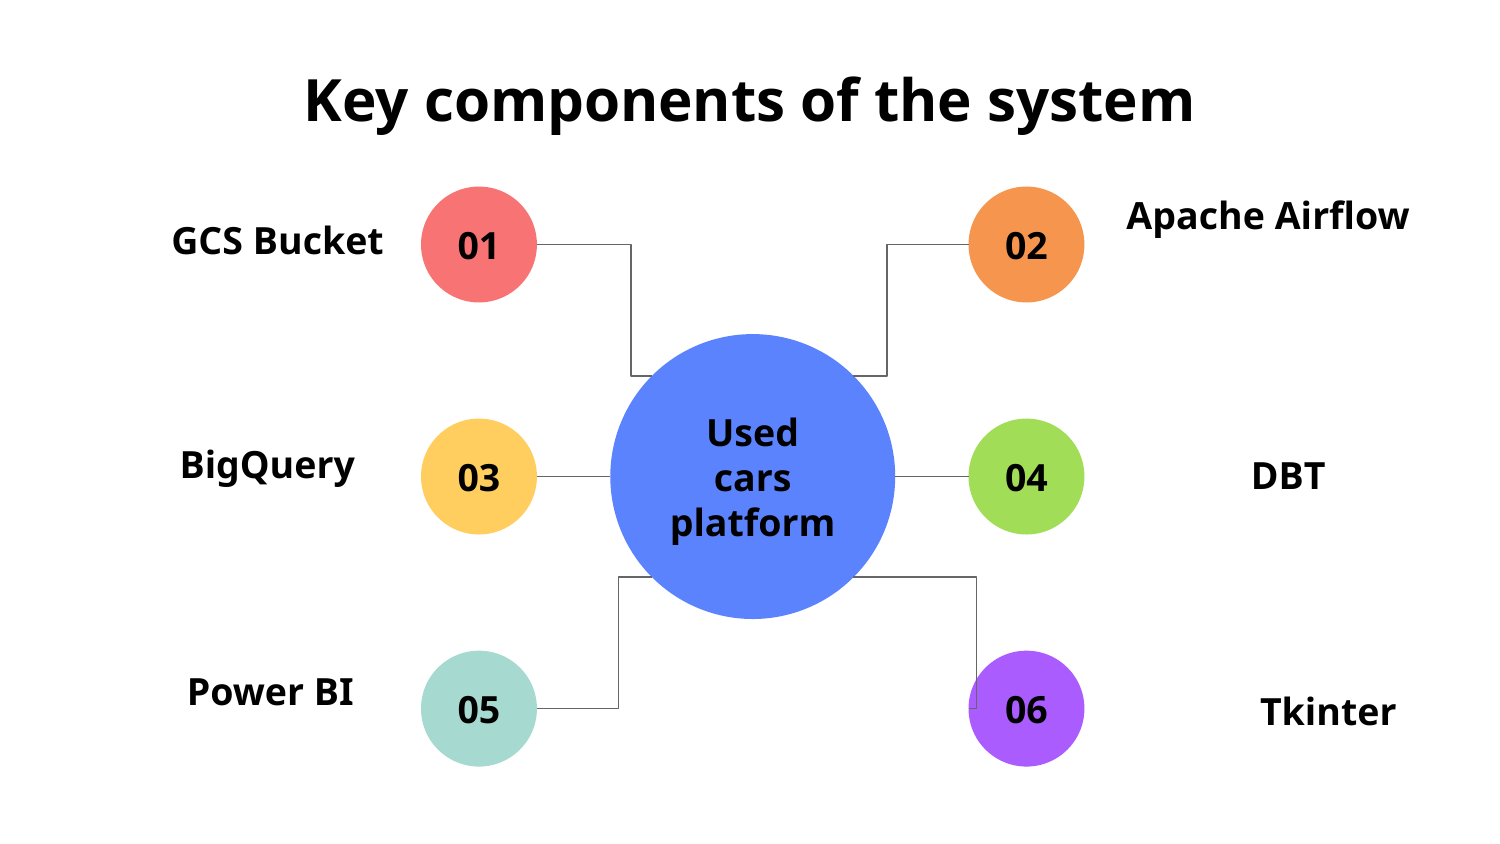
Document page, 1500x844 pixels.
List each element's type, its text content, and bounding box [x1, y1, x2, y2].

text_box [974, 418, 1341, 535]
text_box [171, 650, 538, 767]
title Key components of the system [75, 67, 1425, 129]
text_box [968, 176, 1426, 303]
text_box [536, 244, 969, 709]
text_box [968, 650, 1426, 767]
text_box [155, 186, 538, 303]
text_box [164, 418, 531, 535]
